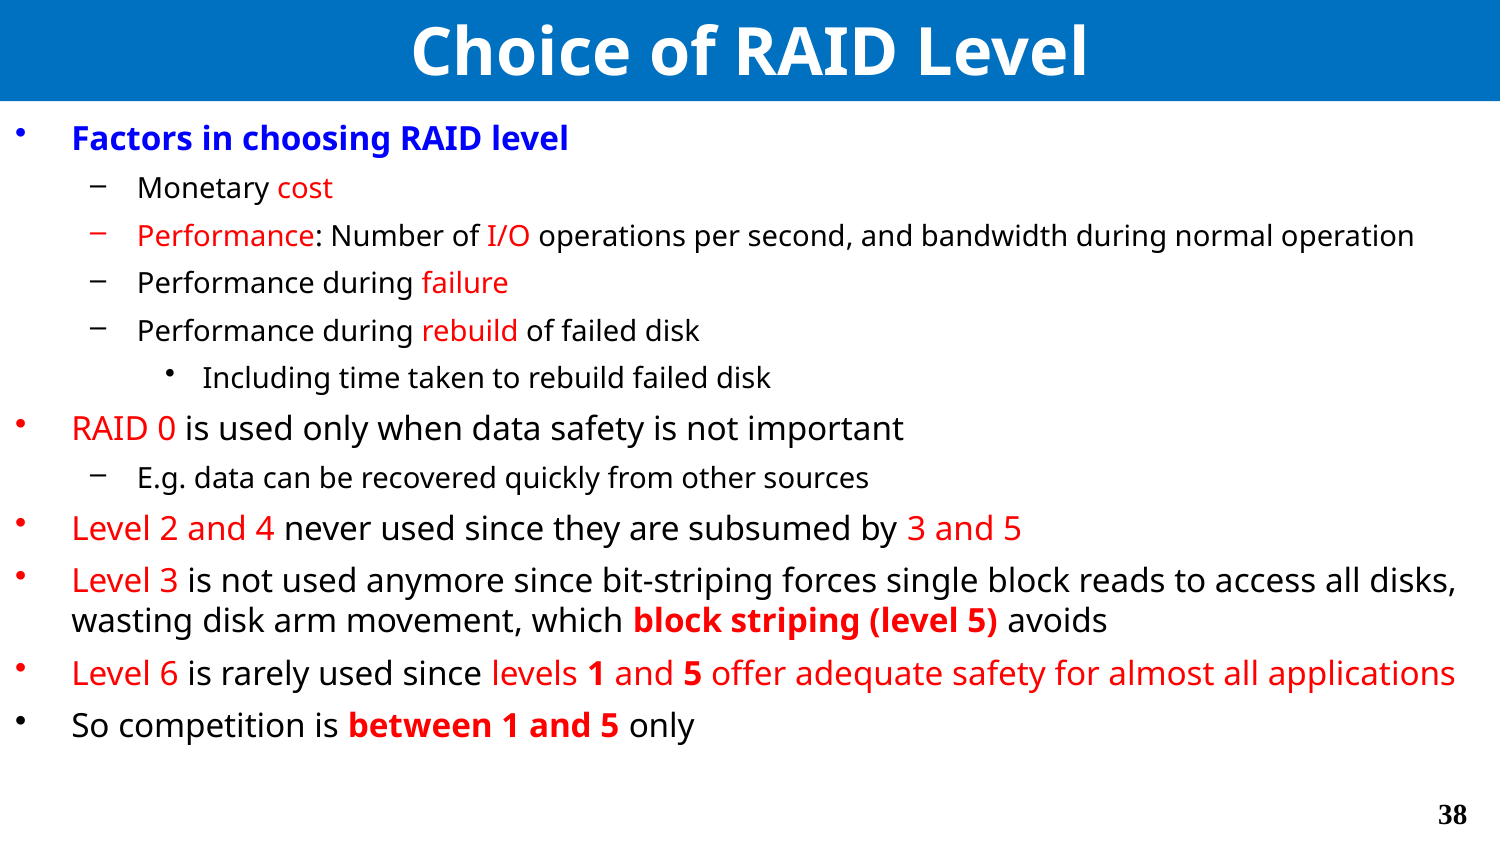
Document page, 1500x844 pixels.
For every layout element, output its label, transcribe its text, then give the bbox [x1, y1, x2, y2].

title Choice of RAID Level [0, 0, 1500, 102]
list Factors in choosing RAID level Monetary cost Performance: Number of I/O operations per second, and bandwidth during normal operation Performance during failure Performance during rebuild of failed disk Including time taken to rebuild failed disk RAID 0 is used only when data safety is not important E.g. data can be recovered quickly from other sources Level 2 and 4 never used since they are subsumed by 3 and 5 Level 3 is not used anymore since bit-striping forces single block reads to access all disks, wasting disk arm movement, which block striping (level 5) avoids Level 6 is rarely used since levels 1 and 5 offer adequate safety for almost all applications So competition is between 1 and 5 only [0, 109, 1500, 777]
